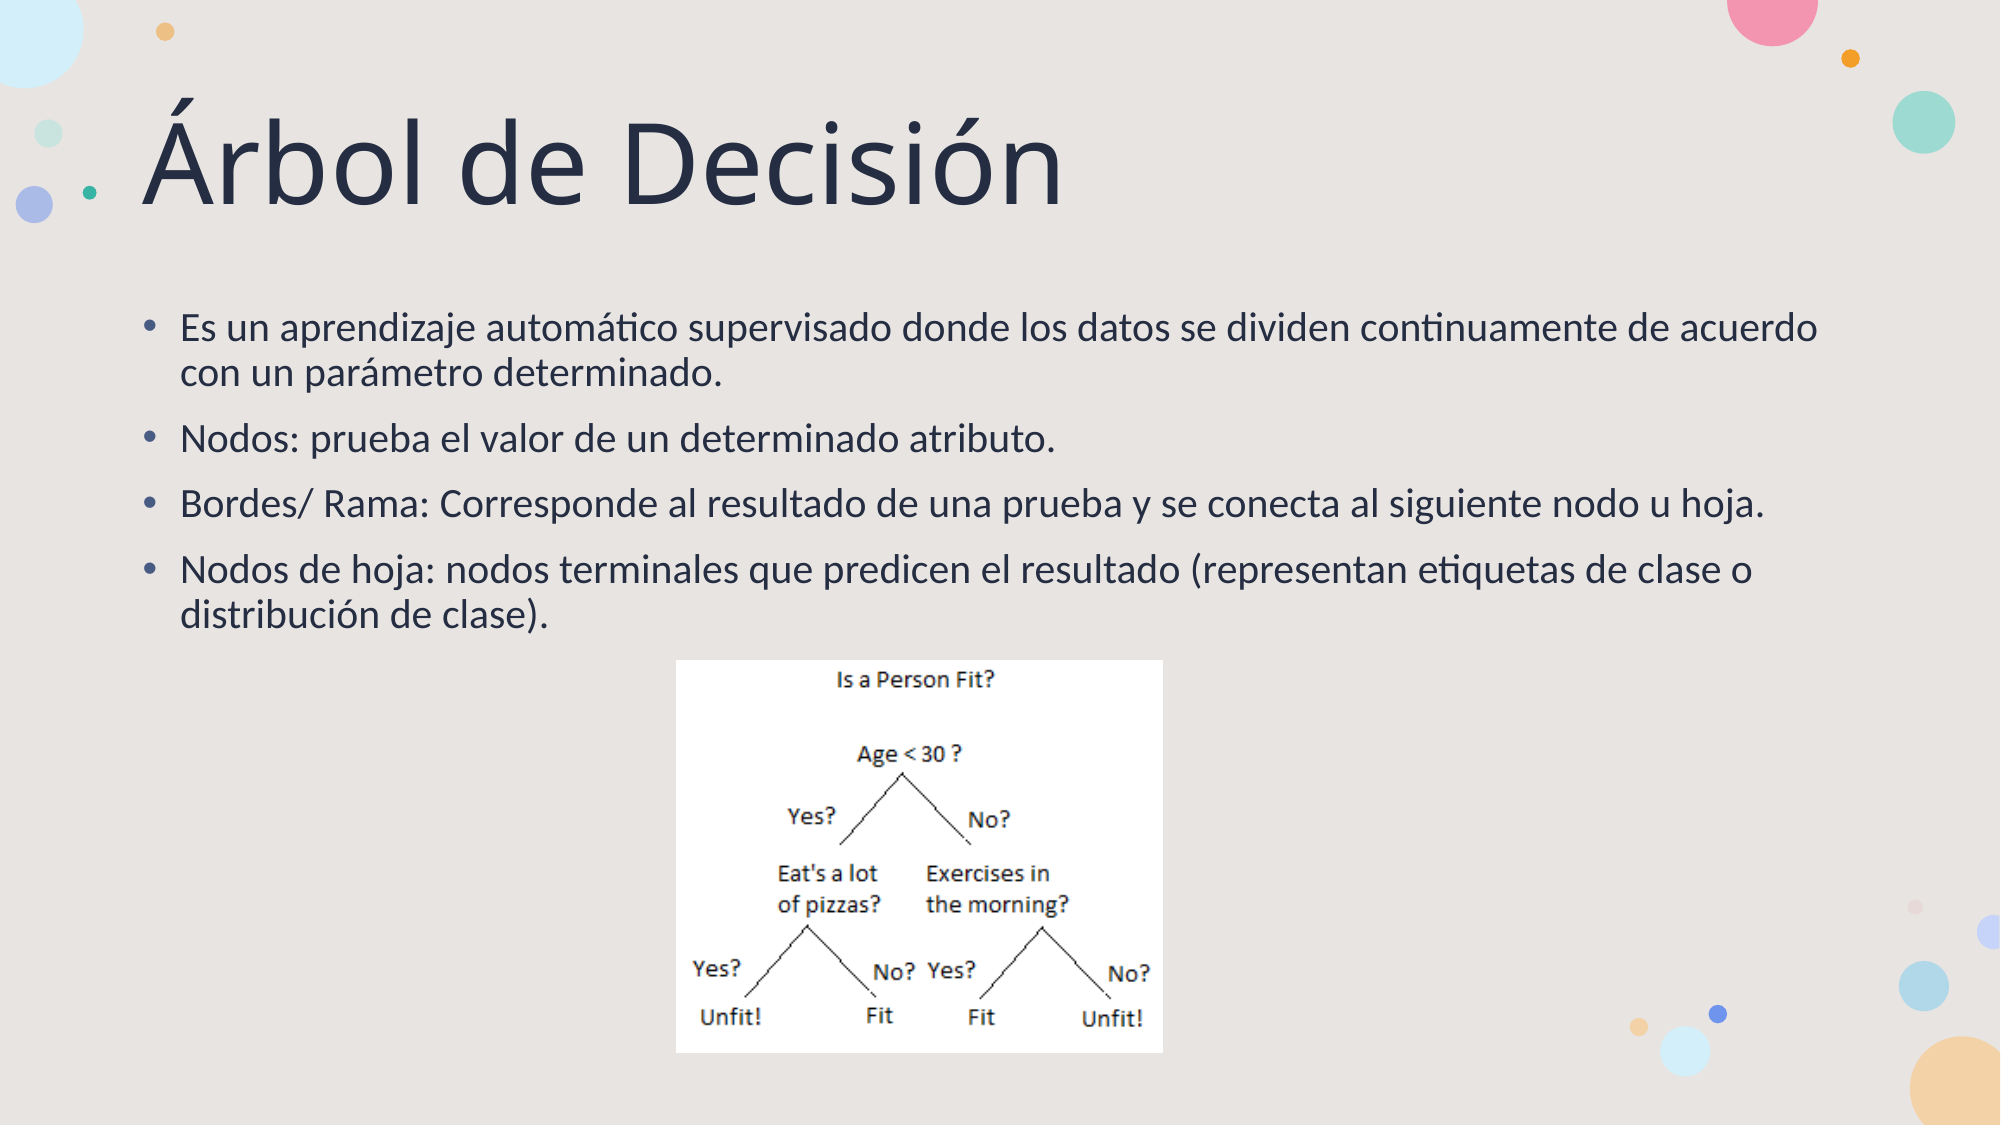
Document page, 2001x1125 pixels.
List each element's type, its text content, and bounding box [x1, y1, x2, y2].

picture [676, 660, 1163, 1053]
list Es un aprendizaje automático supervisado donde los datos se dividen continuamente de acuerdo con un parámetro determinado. Nodos: prueba el valor de un determinado atributo. Bordes/ Rama: Corresponde al resultado de una prueba y se conecta al siguiente nodo u hoja. Nodos de hoja: nodos terminales que predicen el resultado (representan etiquetas de clase o distribución de clase). [127, 297, 1877, 686]
title Árbol de Decisión [127, 59, 1877, 278]
